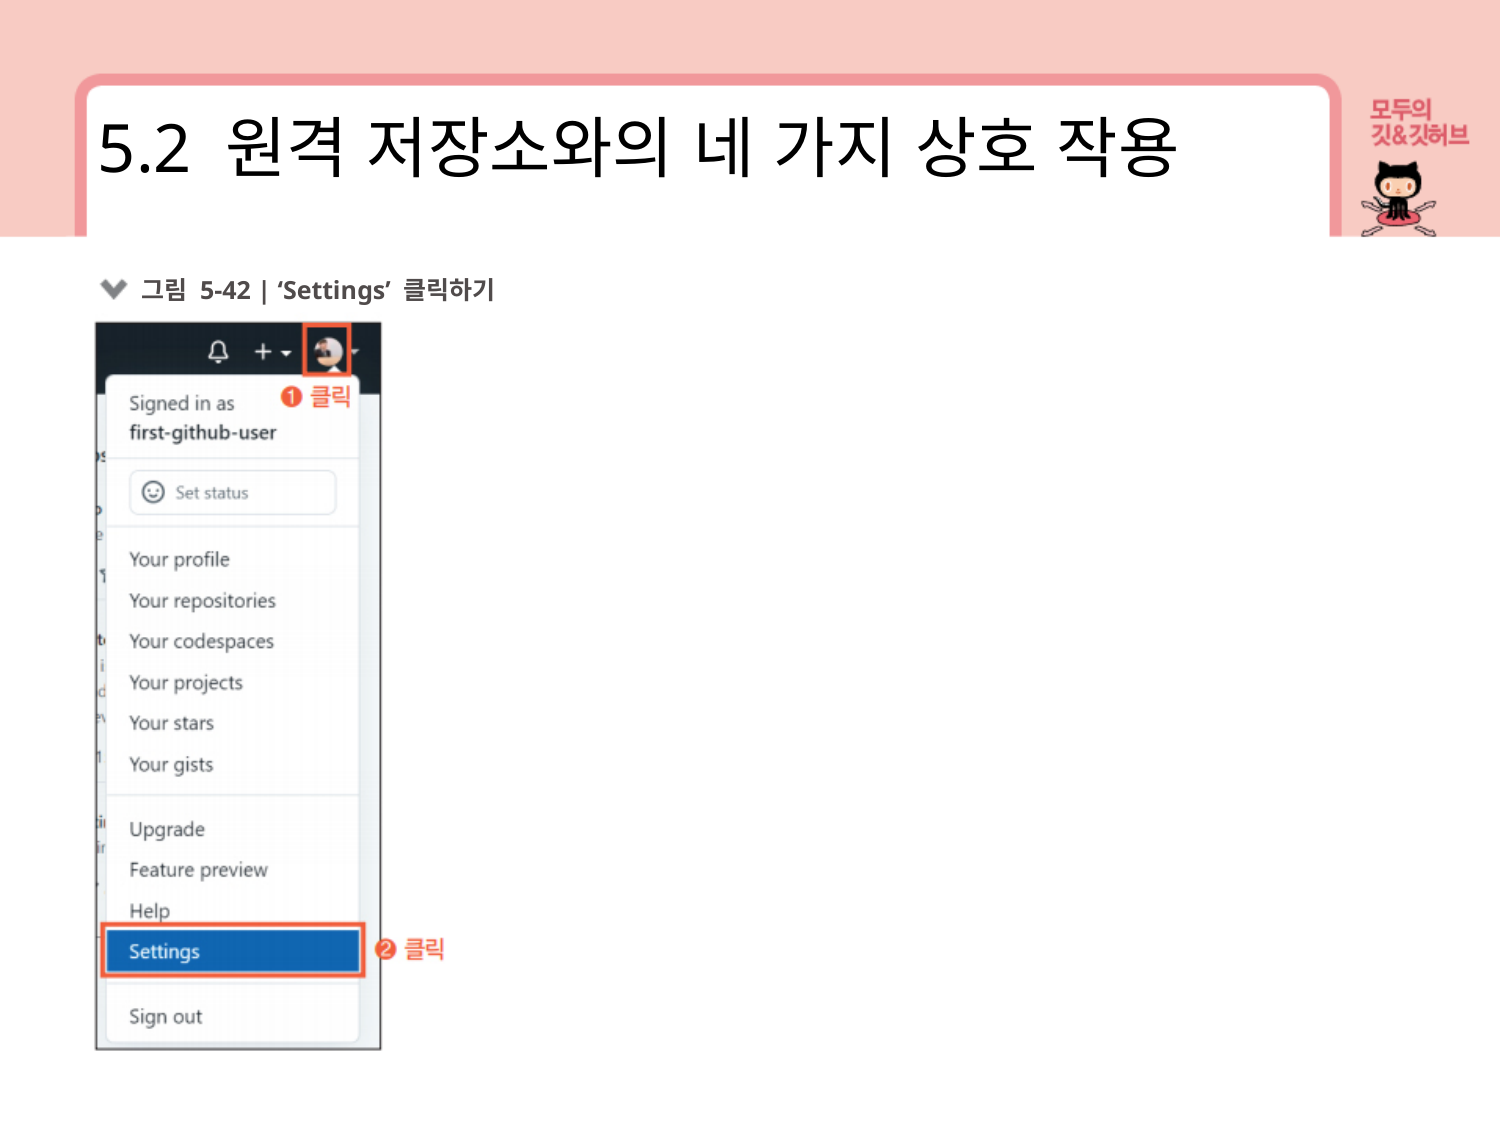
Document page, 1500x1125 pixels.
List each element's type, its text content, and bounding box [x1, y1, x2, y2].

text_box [97, 264, 1374, 311]
picture [0, 0, 1500, 1125]
text_box 5.2 원격 저장소와의 네 가지 상호 작용 [82, 61, 1413, 193]
